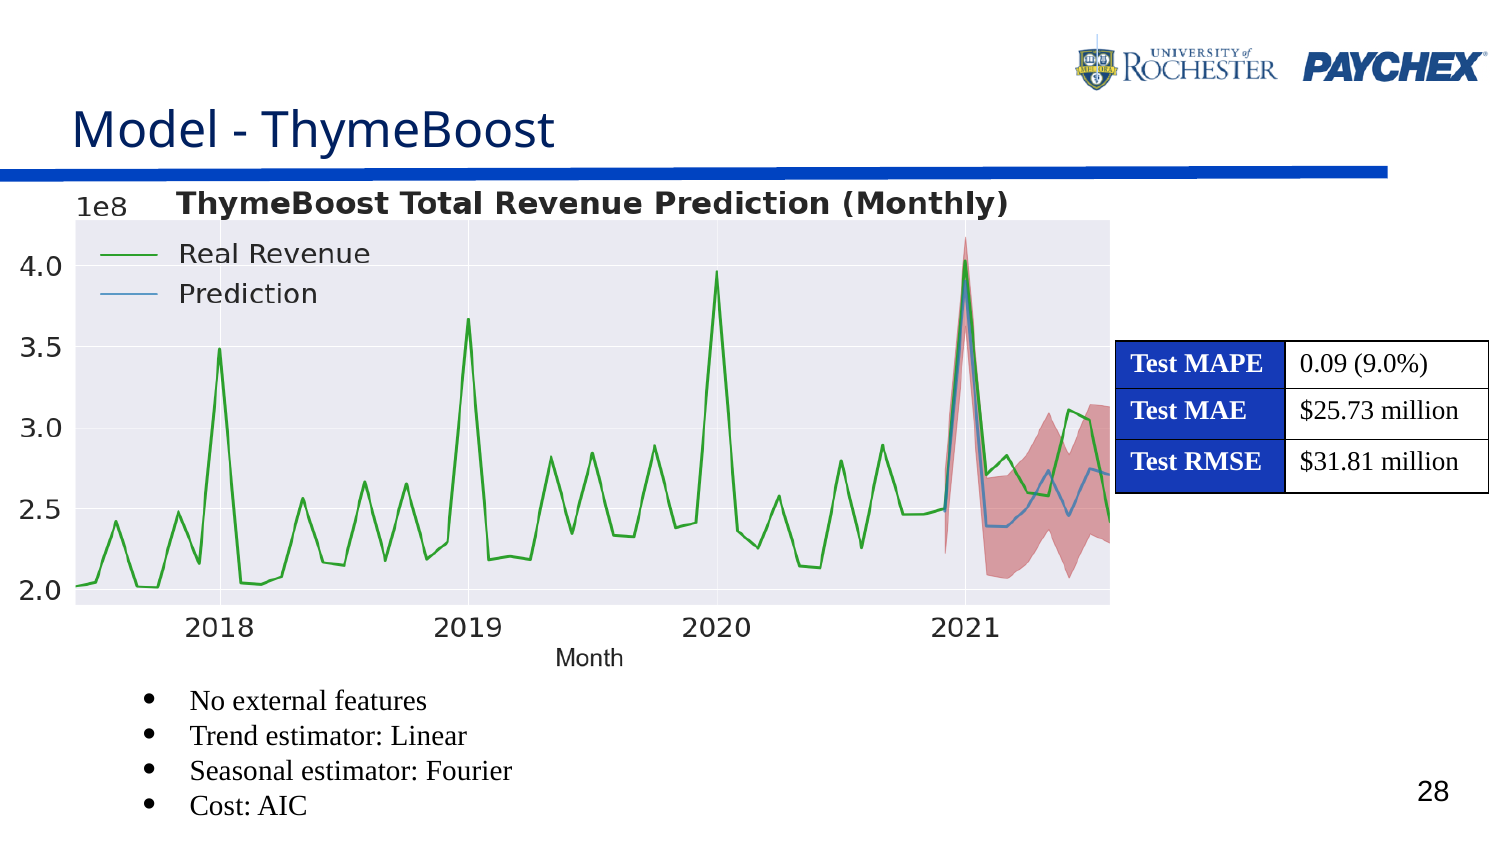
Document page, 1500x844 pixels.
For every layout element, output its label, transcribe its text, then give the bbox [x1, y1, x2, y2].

table_cell $31.81 million [1286, 440, 1488, 492]
table_cell Test MAE [1120, 389, 1284, 439]
picture [1030, 0, 1500, 100]
table_cell $25.73 million [1286, 389, 1488, 439]
table_header Test MAPE [1120, 342, 1284, 388]
text_box 28 [1402, 764, 1493, 830]
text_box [11, 184, 1116, 682]
text_box No external features Trend estimator: Linear Seasonal estimator: Fourier Cost: AIC [127, 690, 907, 844]
title Model - ThymeBoost [56, 3, 1388, 168]
table_cell Test RMSE [1120, 440, 1284, 492]
table_header 0.09 (9.0%) [1286, 342, 1488, 388]
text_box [0, 171, 1388, 176]
